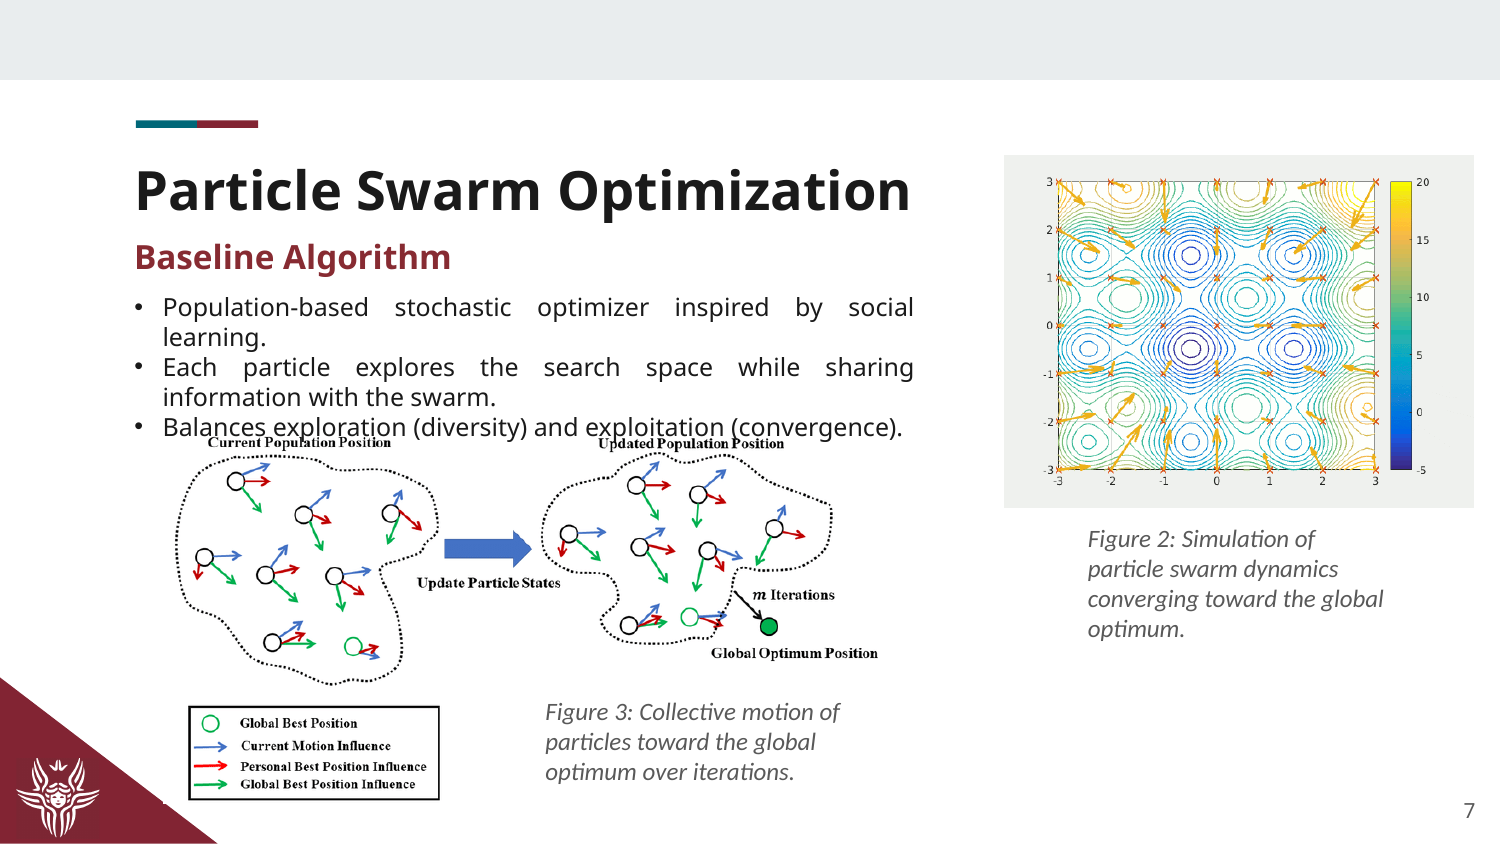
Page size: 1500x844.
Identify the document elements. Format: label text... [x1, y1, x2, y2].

title Particle Swarm Optimization [119, 141, 1381, 230]
list Population-based stochastic optimizer inspired by social learning. Each particle explores the search space while sharing information with the swarm. Balances exploration (diversity) and exploitation (convergence). [119, 276, 931, 529]
picture [163, 435, 888, 804]
text_box Figure 2: Simulation of particle swarm dynamics converging toward the global optimum. [1073, 516, 1405, 650]
text_box Baseline Algorithm [119, 229, 680, 284]
slide_number 7 [1400, 779, 1491, 844]
picture [16, 758, 100, 839]
picture [1004, 155, 1474, 508]
